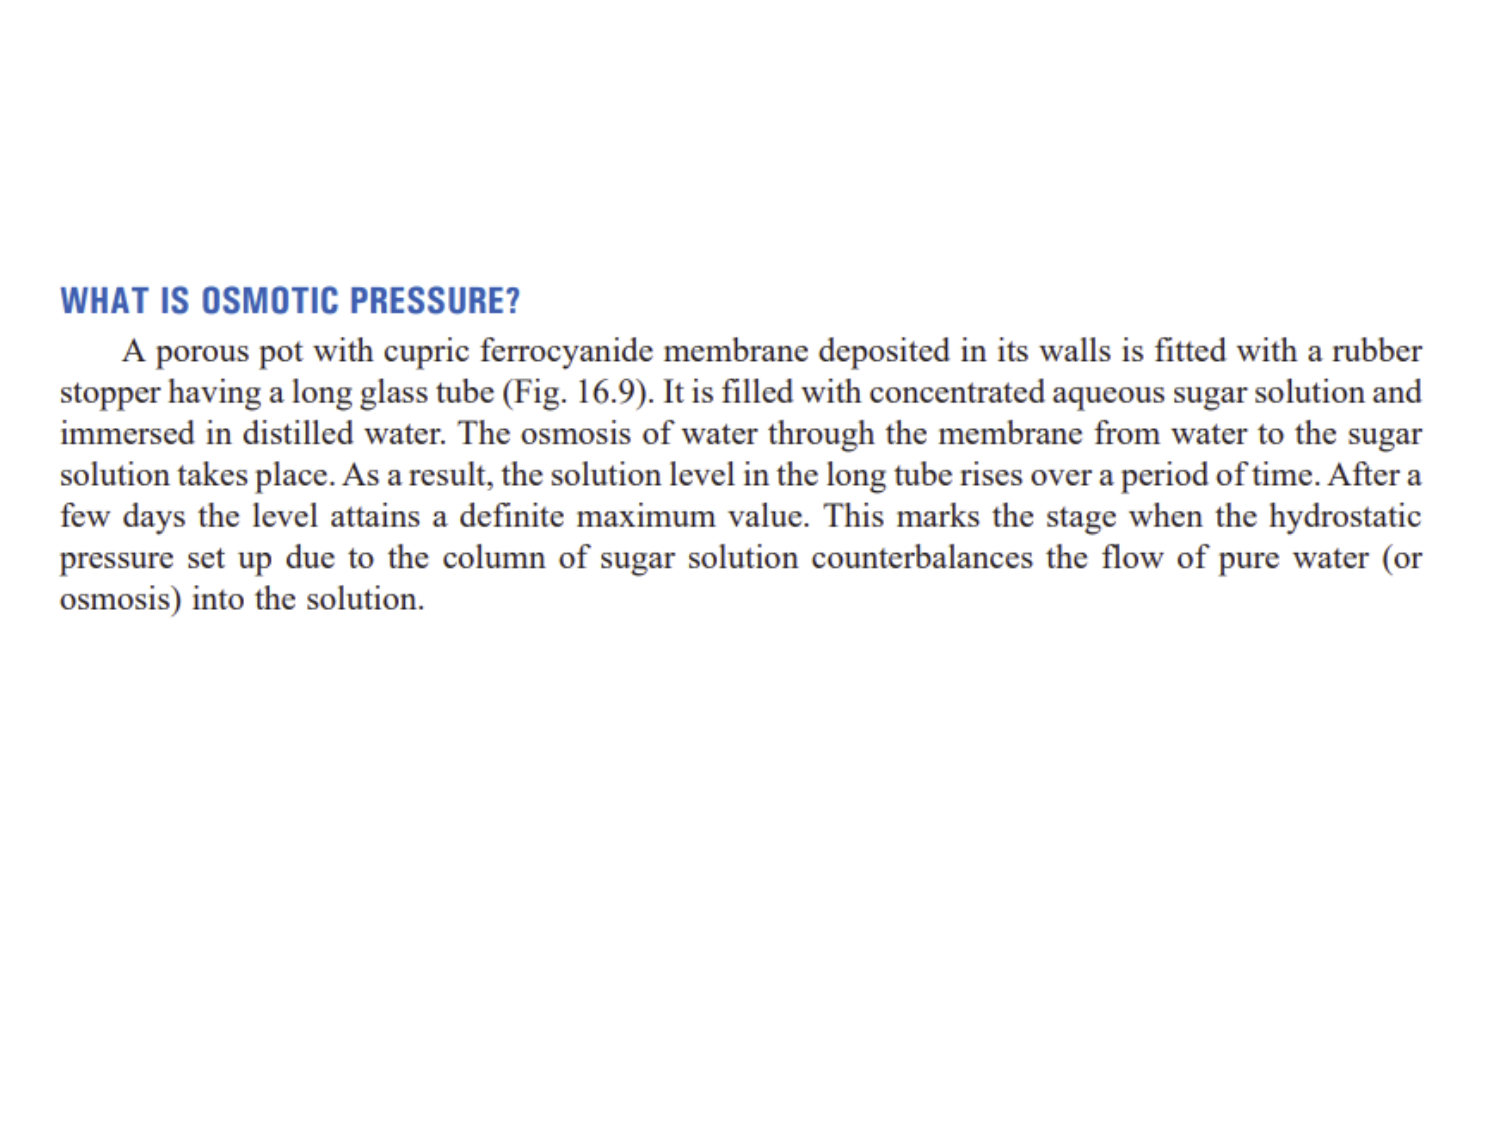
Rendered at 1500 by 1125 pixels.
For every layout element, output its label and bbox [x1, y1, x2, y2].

picture [40, 266, 1438, 634]
